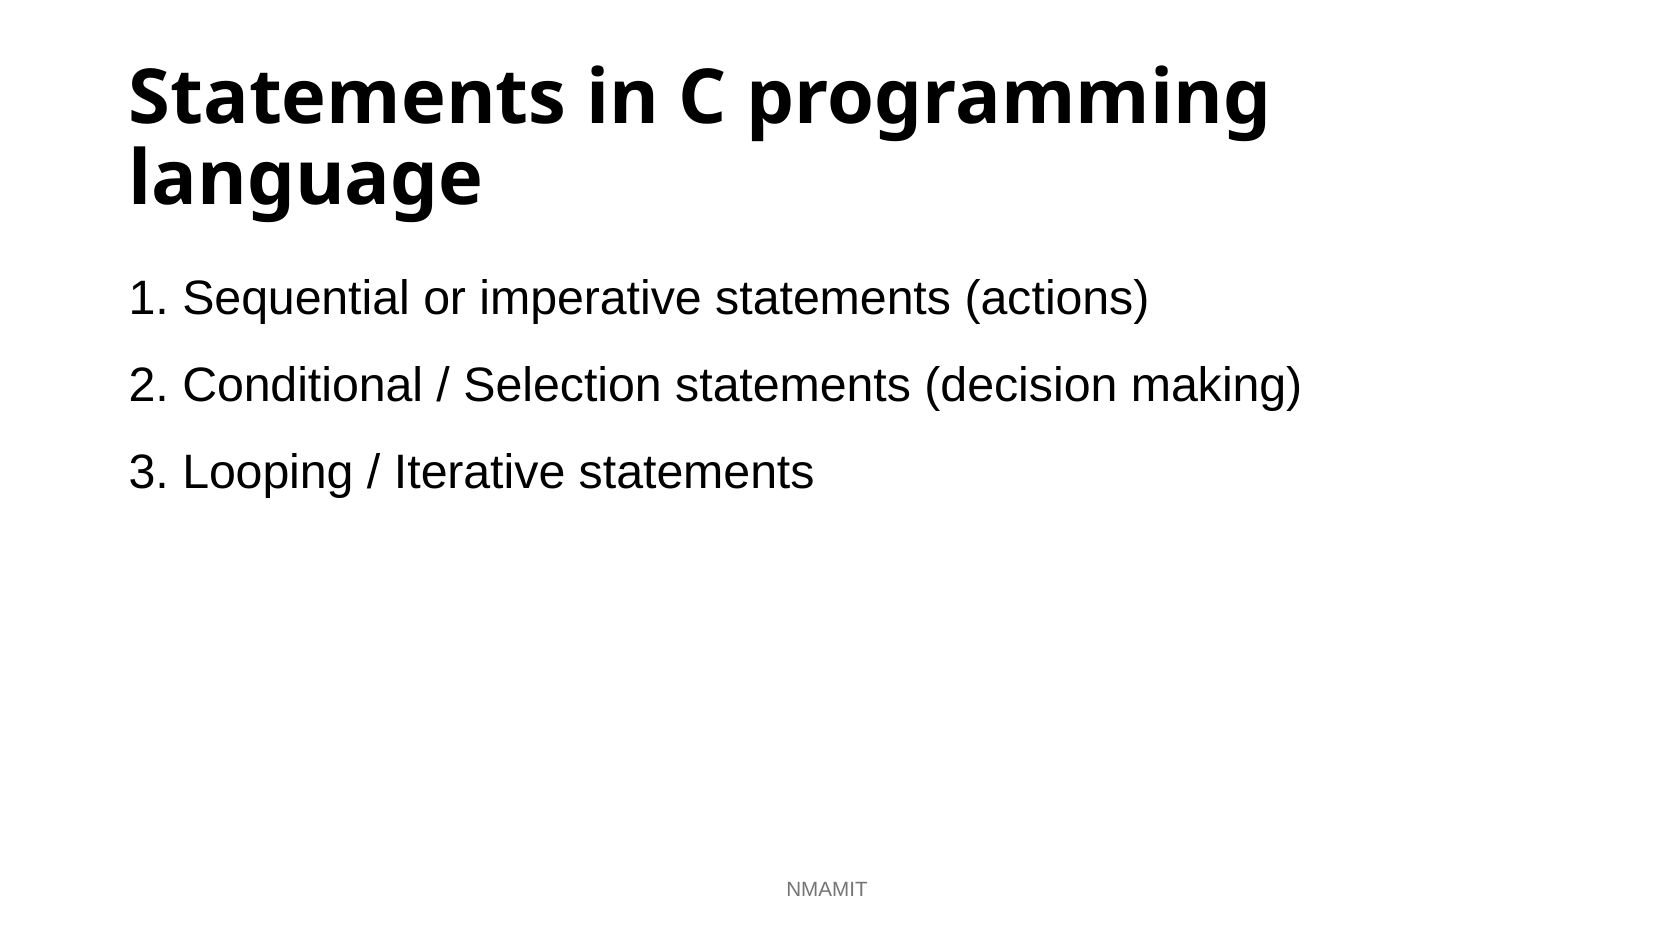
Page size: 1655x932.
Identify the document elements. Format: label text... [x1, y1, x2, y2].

title Statements in C programming language [113, 49, 1541, 229]
footer NMAMIT [547, 863, 1107, 913]
list 1. Sequential or imperative statements (actions) 2. Conditional / Selection statements (decision making) 3. Looping / Iterative statements [113, 229, 1541, 821]
